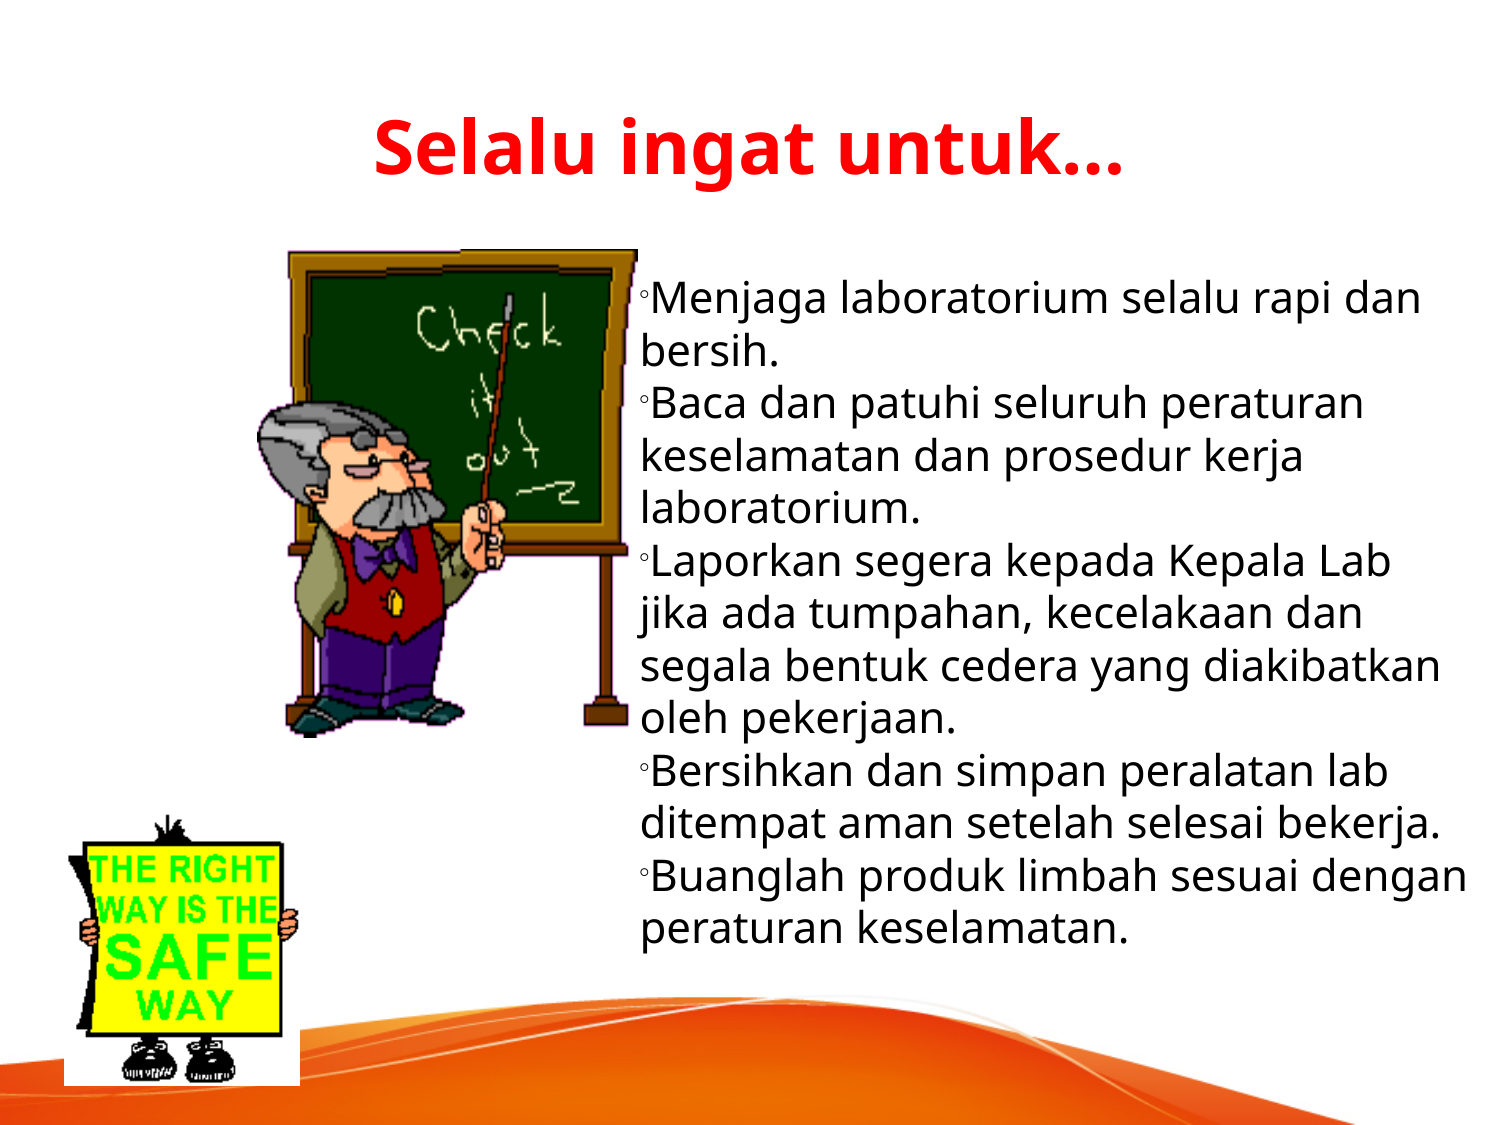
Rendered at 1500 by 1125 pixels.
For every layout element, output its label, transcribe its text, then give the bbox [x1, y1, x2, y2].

text_box [587, 750, 1438, 1125]
text_box Selalu ingat untuk… [62, 58, 1438, 232]
picture [0, 0, 1500, 1125]
text_box Menjaga laboratorium selalu rapi dan bersih. Baca dan patuhi seluruh peraturan keselamatan dan prosedur kerja laboratorium. Laporkan segera kepada Kepala Lab jika ada tumpahan, kecelakaan dan segala bentuk cedera yang diakibatkan oleh pekerjaan. Bersihkan dan simpan peralatan lab ditempat aman setelah selesai bekerja. Buanglah produk limbah sesuai dengan peraturan keselamatan. [638, 262, 1488, 563]
